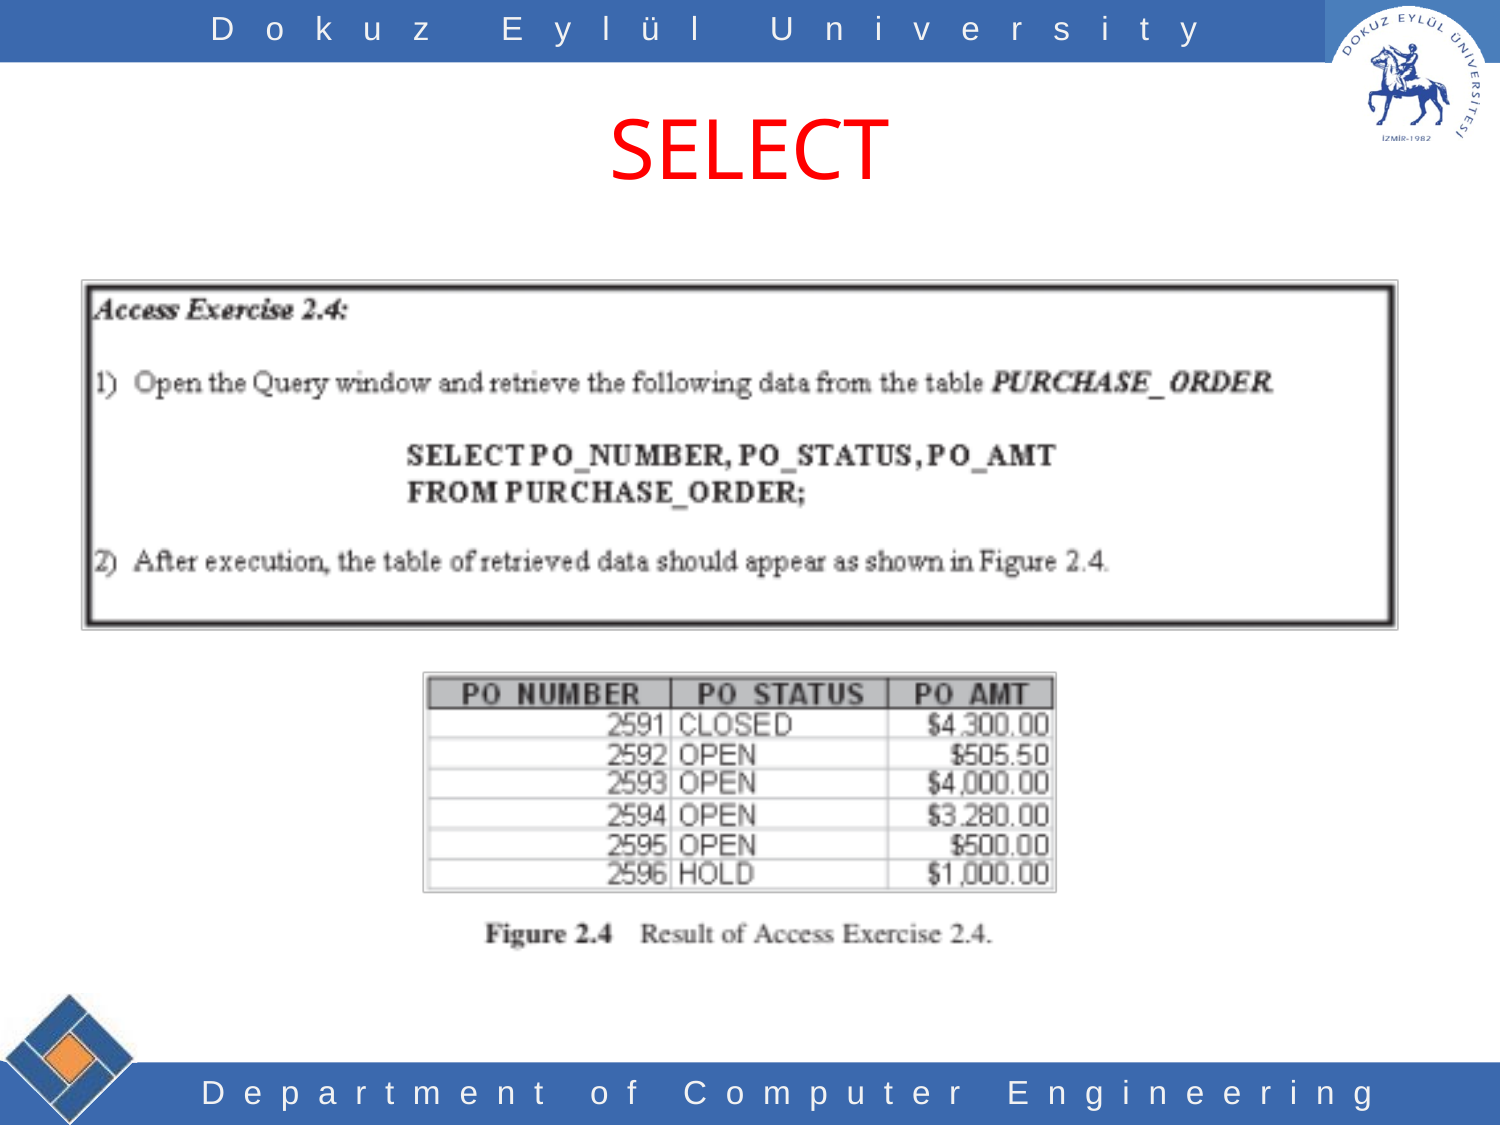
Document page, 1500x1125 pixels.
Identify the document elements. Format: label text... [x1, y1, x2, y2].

picture [1325, 0, 1500, 150]
picture [0, 993, 138, 1124]
title SELECT [75, 60, 1425, 233]
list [29, 249, 1426, 992]
